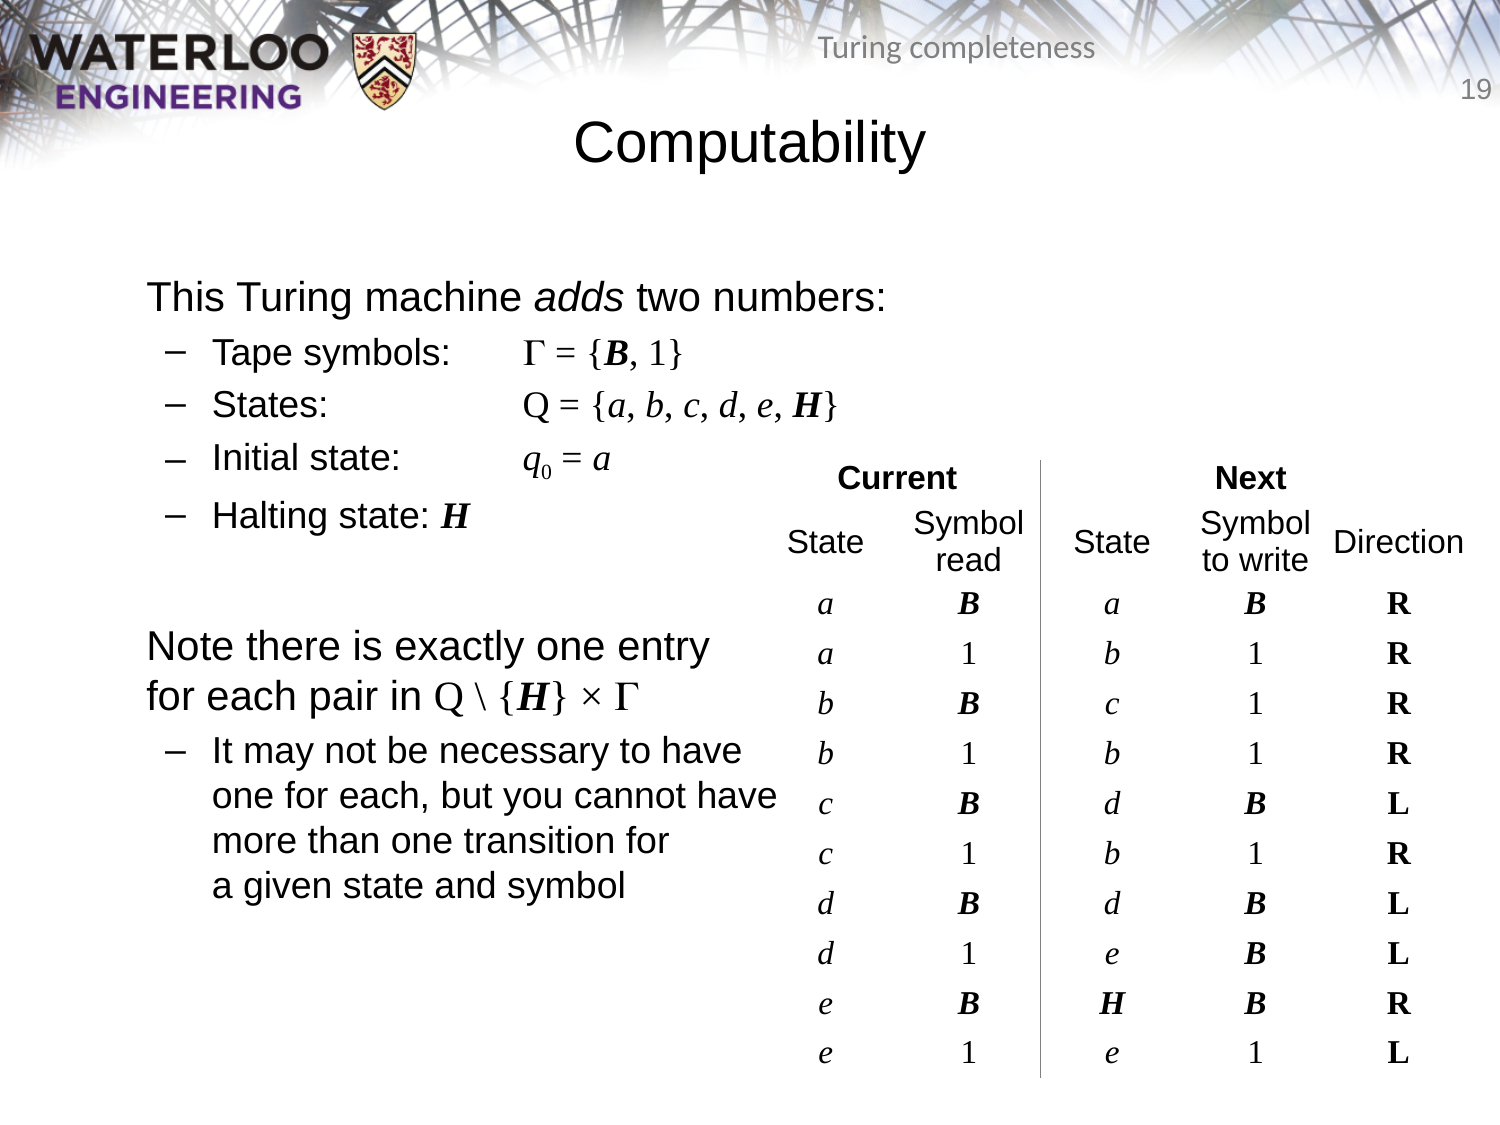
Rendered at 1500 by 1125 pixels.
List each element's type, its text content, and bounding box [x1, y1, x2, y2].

table_cell 1 [897, 729, 1040, 779]
table_cell 1 [1184, 1028, 1327, 1078]
table_cell b [754, 679, 897, 729]
table_cell 1 [1184, 679, 1327, 729]
table_cell 1 [897, 1028, 1040, 1078]
table_cell R [1327, 978, 1470, 1028]
table_cell R [1327, 629, 1470, 679]
table_header Current [754, 460, 1040, 505]
table_cell a [754, 579, 897, 629]
table_cell e [754, 978, 897, 1028]
table_cell b [1041, 729, 1184, 779]
table_cell 1 [1184, 829, 1327, 879]
list This Turing machine adds two numbers: Tape symbols: G = {B, 1} States: Q = {a, b, c, d, e, H} Initial state: q0 = a Halting state: H Note there is exactly one entry for each pair in Q \ {H} × G It may not be necessary to have one for each, but you cannot have more than one transition for a given state and symbol [74, 262, 1426, 1006]
table_cell L [1327, 879, 1470, 928]
table_cell H [1041, 978, 1184, 1028]
table_cell d [1041, 879, 1184, 928]
table_cell L [1327, 1028, 1470, 1078]
table_cell b [1041, 829, 1184, 879]
table_cell e [754, 1028, 897, 1078]
table_cell B [1184, 928, 1327, 978]
table_cell a [754, 629, 897, 679]
table_cell c [754, 829, 897, 879]
table_cell d [754, 879, 897, 928]
table_cell State [754, 505, 897, 579]
table_cell b [754, 729, 897, 779]
table_cell Direction [1327, 505, 1470, 579]
table_cell d [754, 928, 897, 978]
table_cell B [1184, 579, 1327, 629]
table_cell R [1327, 679, 1470, 729]
table_cell B [1184, 879, 1327, 928]
table_cell 1 [1184, 629, 1327, 679]
table_cell e [1041, 928, 1184, 978]
table_cell R [1327, 729, 1470, 779]
table_cell B [897, 779, 1040, 829]
table_cell 1 [897, 829, 1040, 879]
table_cell B [897, 978, 1040, 1028]
table_cell B [1184, 779, 1327, 829]
table_cell 1 [897, 928, 1040, 978]
table_cell e [1041, 1028, 1184, 1078]
table_header Next [1041, 460, 1470, 505]
table_cell Symbol to write [1184, 505, 1327, 579]
picture [0, 0, 1500, 1125]
table_cell State [1041, 505, 1184, 579]
table_cell L [1327, 779, 1470, 829]
table_cell B [1184, 978, 1327, 1028]
table_cell c [1041, 679, 1184, 729]
table_cell R [1327, 579, 1470, 629]
table_cell R [1327, 829, 1470, 879]
table_cell c [754, 779, 897, 829]
table_cell 1 [1184, 729, 1327, 779]
table_cell L [1327, 928, 1470, 978]
table_cell d [1041, 779, 1184, 829]
table_cell B [897, 679, 1040, 729]
table_cell B [897, 879, 1040, 928]
table_cell b [1041, 629, 1184, 679]
table_cell B [897, 579, 1040, 629]
title Computability [74, 44, 1426, 233]
table_cell 1 [897, 629, 1040, 679]
table_cell Symbol read [897, 505, 1040, 579]
table_cell a [1041, 579, 1184, 629]
